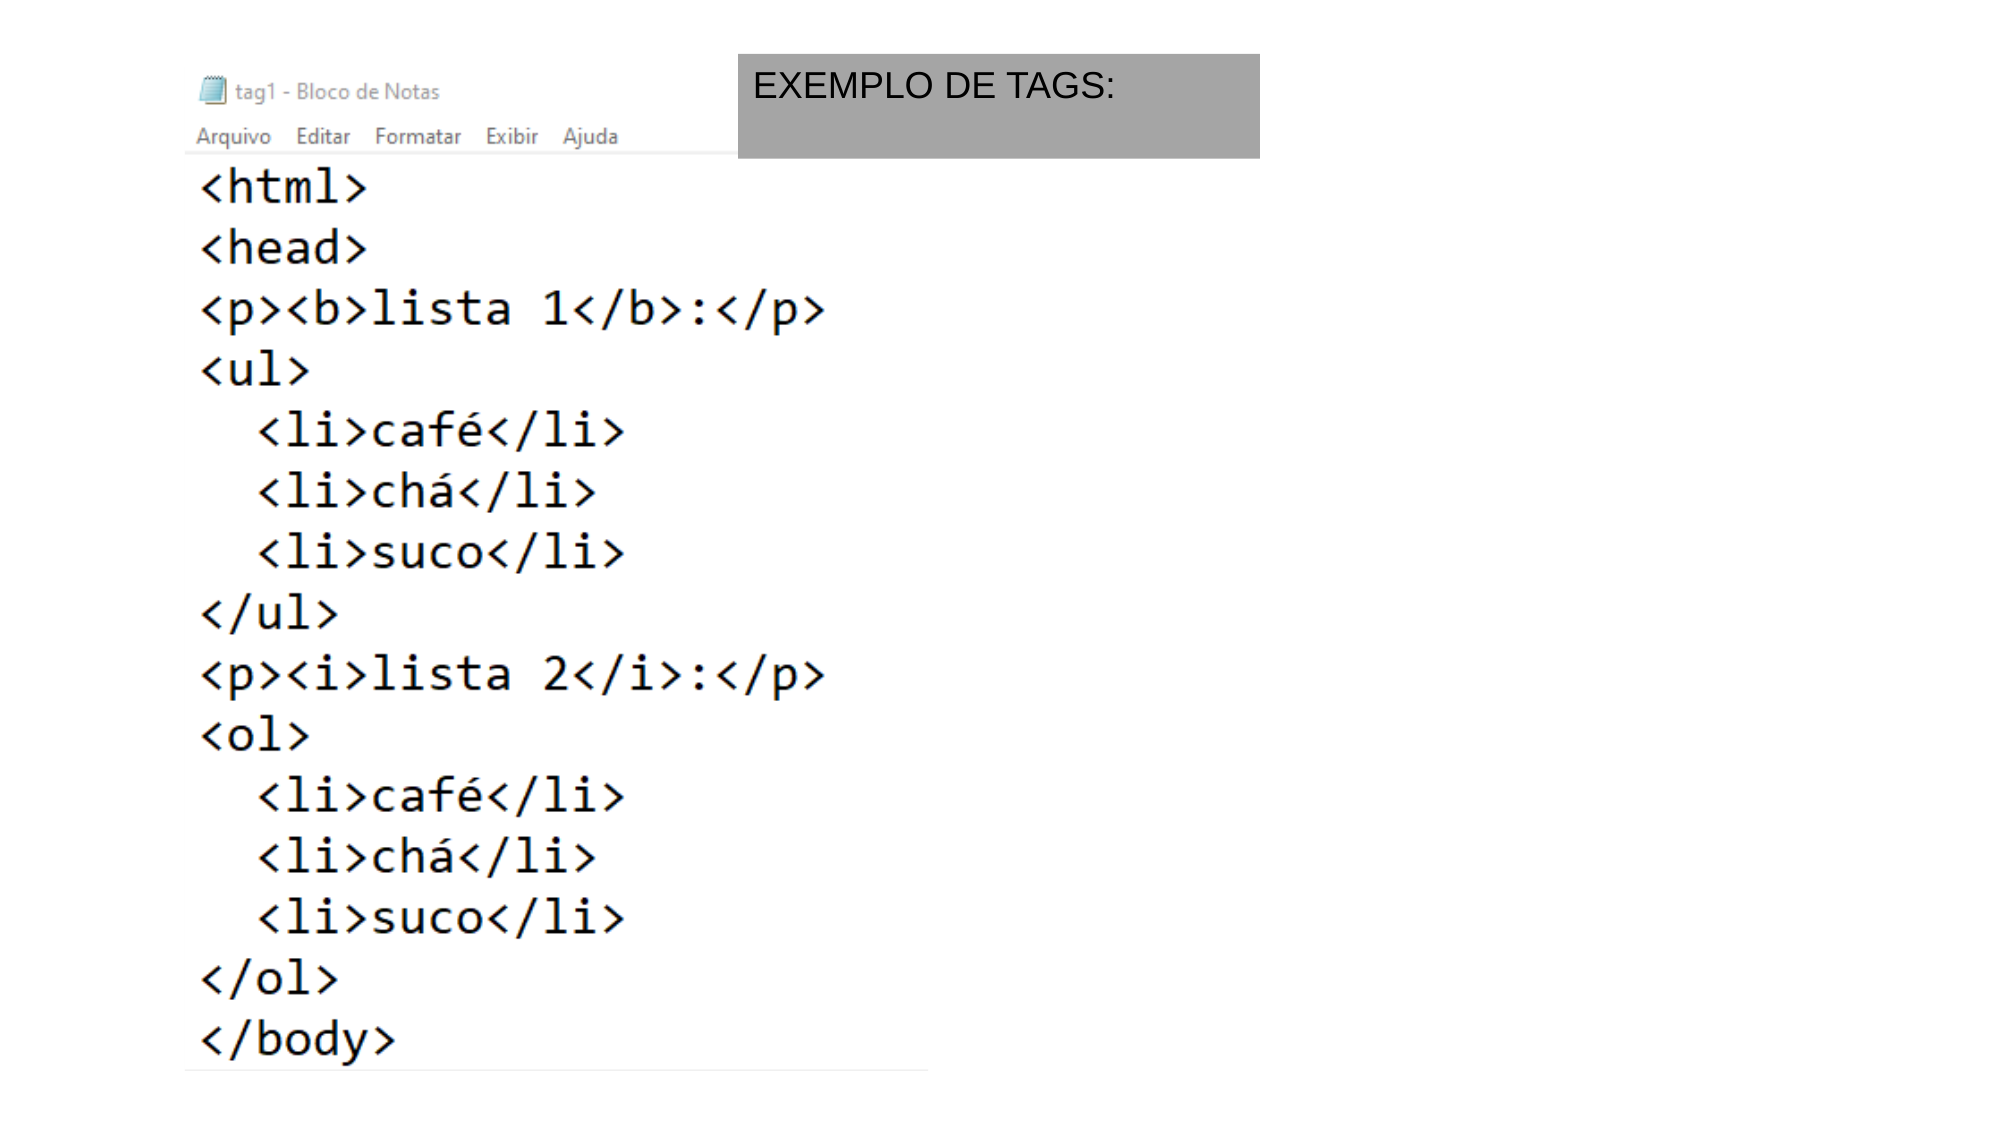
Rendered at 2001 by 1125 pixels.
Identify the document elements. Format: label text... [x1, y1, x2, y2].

text_box EXEMPLO DE TAGS: [738, 53, 1260, 159]
picture [184, 67, 929, 1072]
